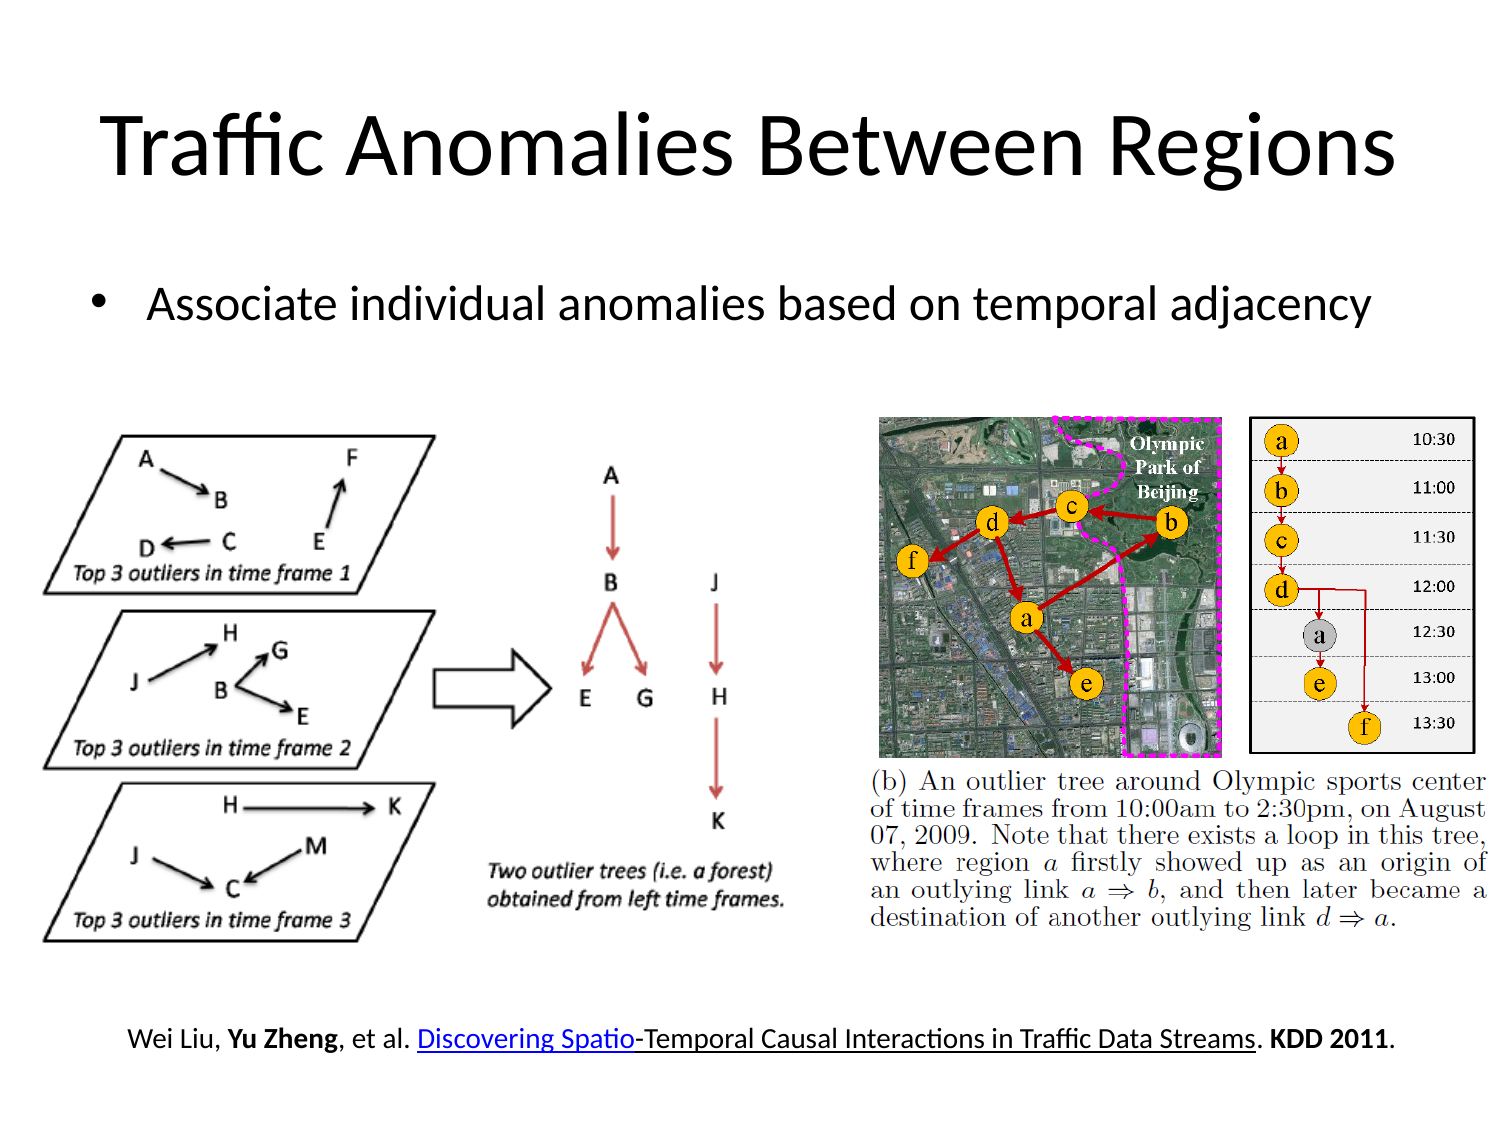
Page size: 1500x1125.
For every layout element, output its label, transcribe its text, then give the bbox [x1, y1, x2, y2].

list Associate individual anomalies based on temporal adjacency [75, 262, 1425, 1000]
text_box Wei Liu, Yu Zheng, et al. Discovering Spatio-Temporal Causal Interactions in Traffic Data Streams. KDD 2011. [112, 1012, 1425, 1063]
picture [860, 409, 1500, 938]
title Traffic Anomalies Between Regions [75, 45, 1425, 233]
picture [12, 415, 801, 951]
